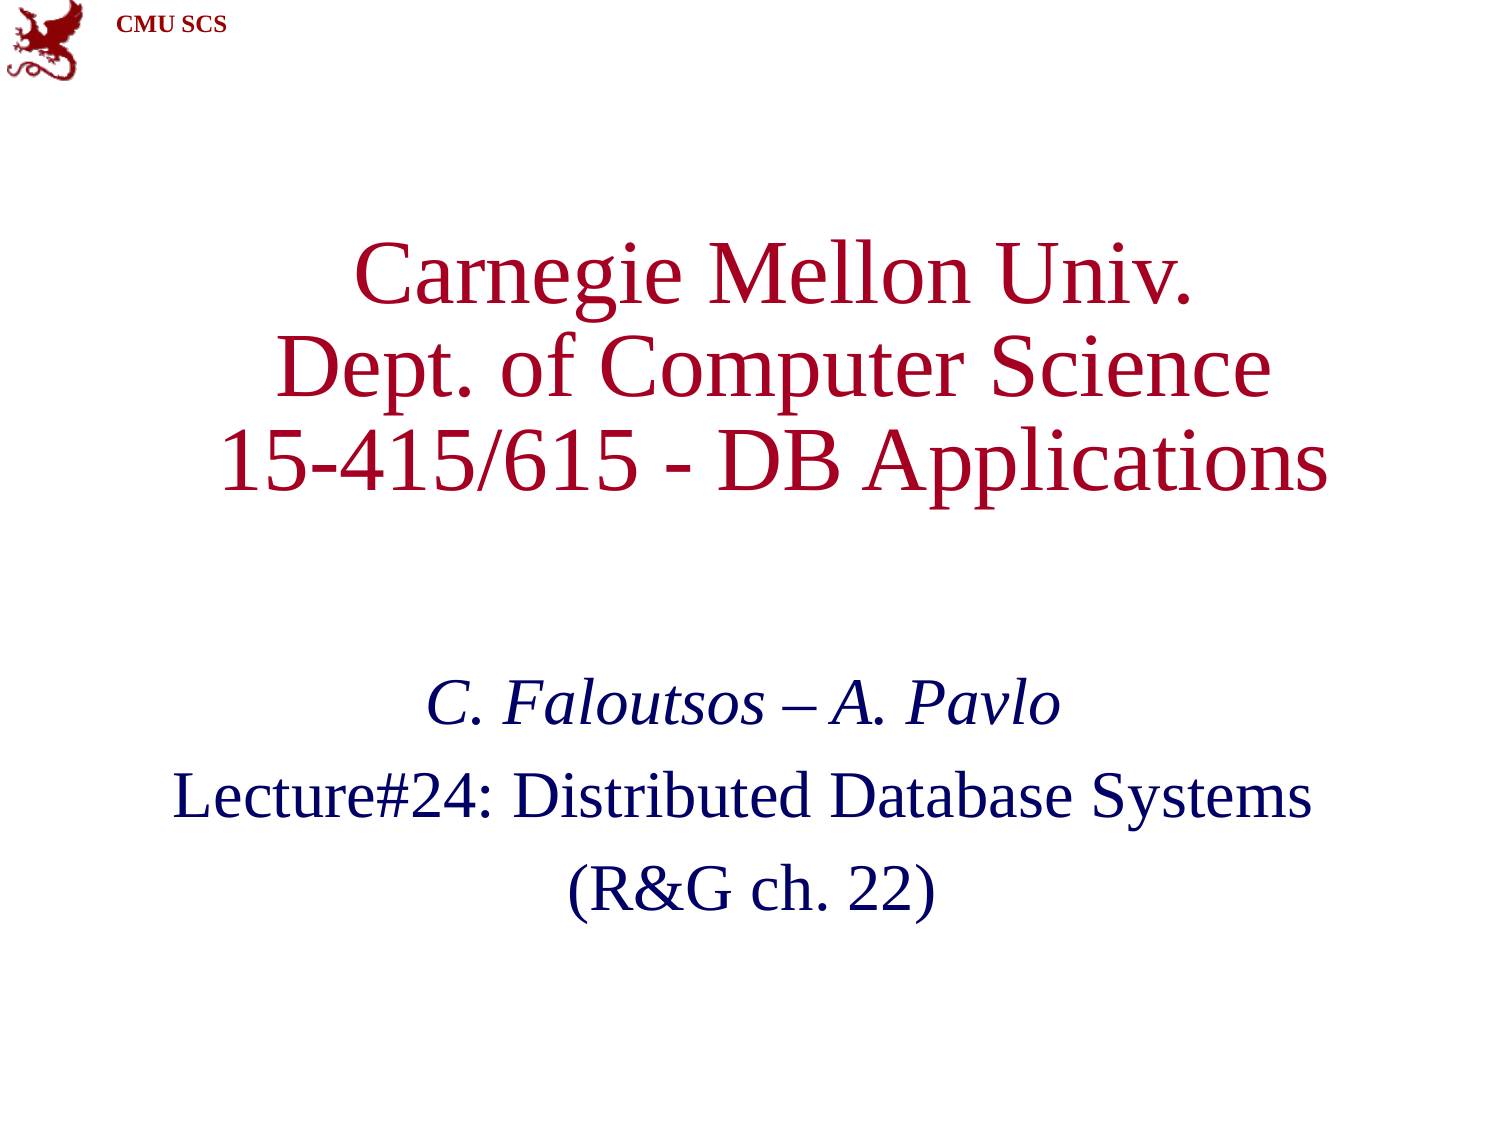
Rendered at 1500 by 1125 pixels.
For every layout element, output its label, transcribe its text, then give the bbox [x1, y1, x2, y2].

picture [6, 0, 85, 82]
subtitle C. Faloutsos – A. Pavlo Lecture#24: Distributed Database Systems (R&G ch. 22) [137, 650, 1350, 913]
title Carnegie Mellon Univ. Dept. of Computer Science 15-415/615 - DB Applications [112, 200, 1438, 538]
